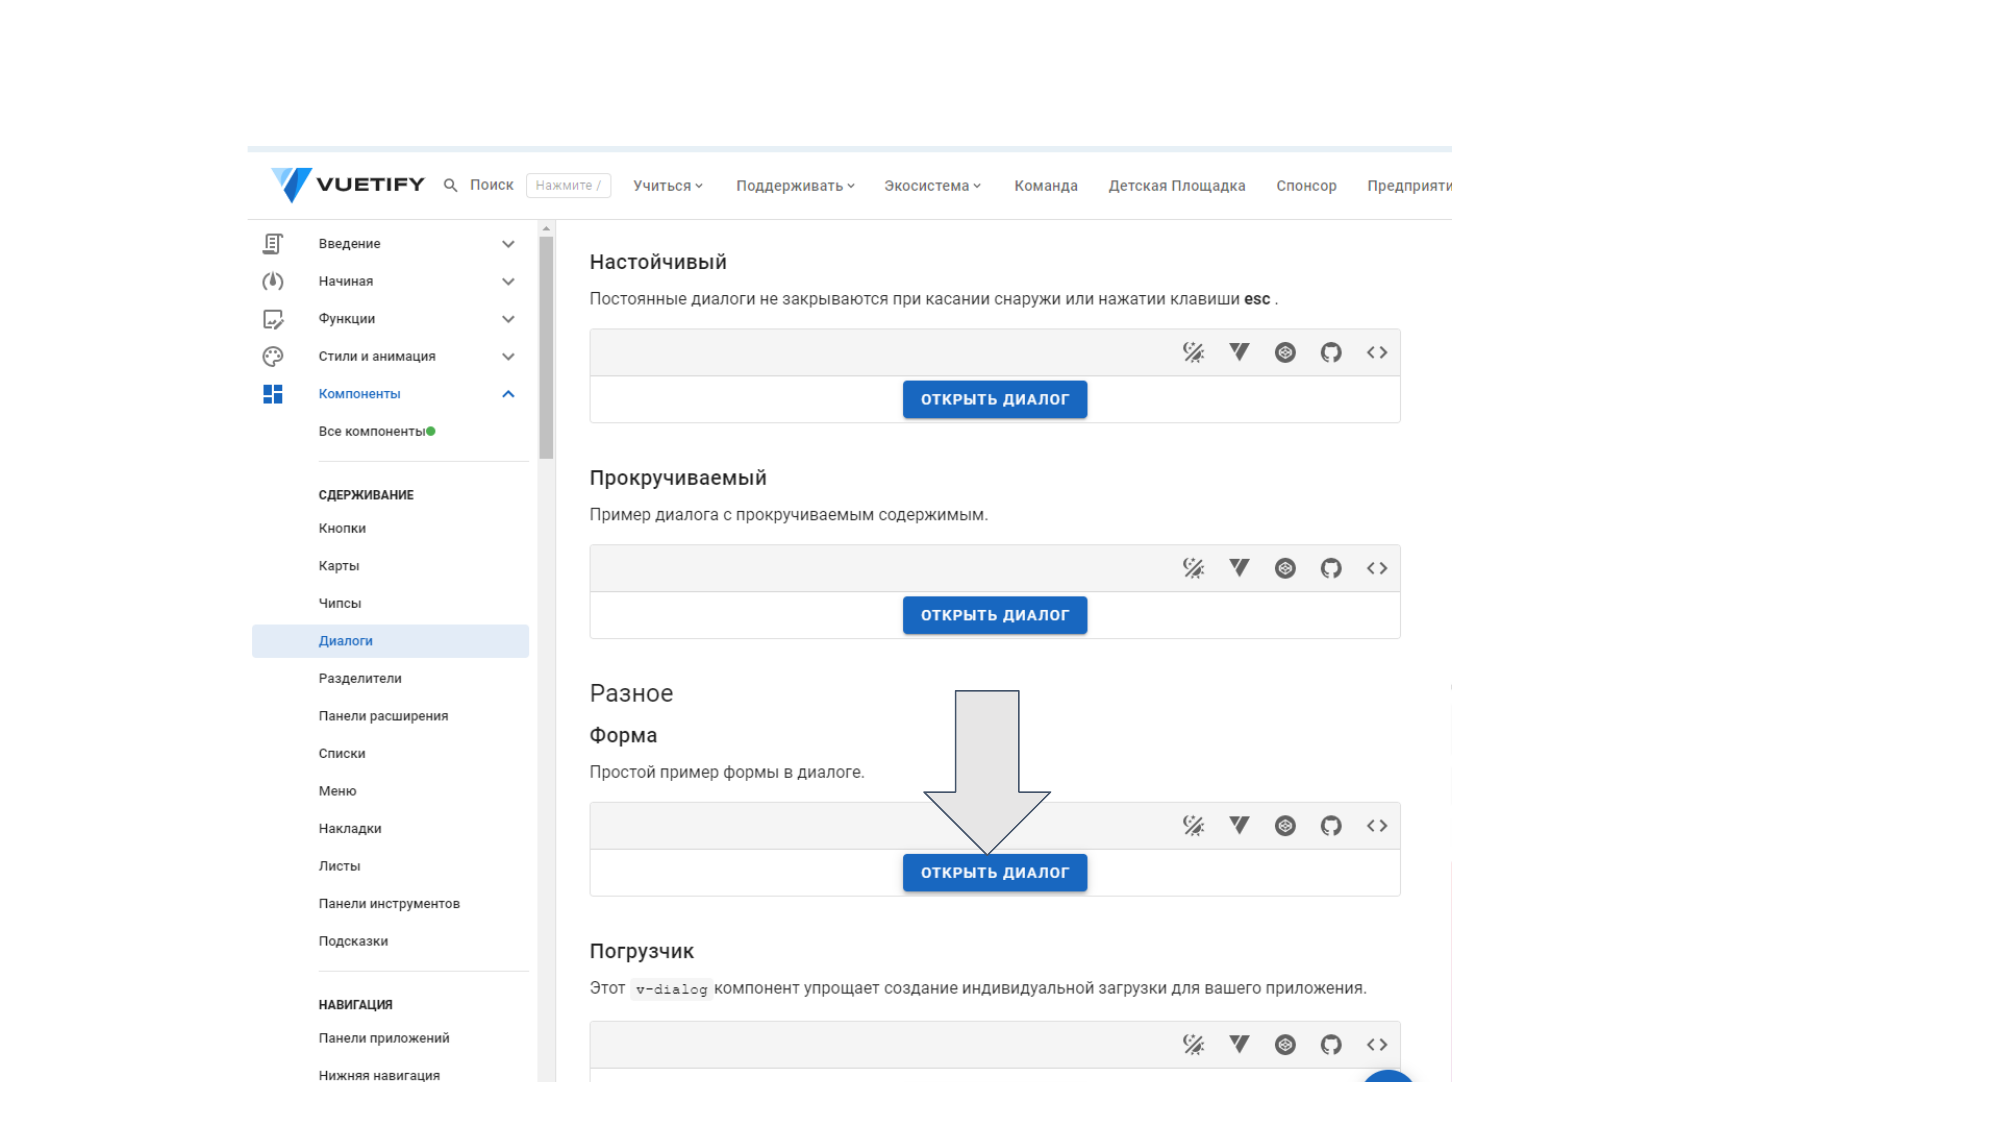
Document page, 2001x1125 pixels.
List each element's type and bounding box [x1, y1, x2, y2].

picture [247, 146, 1453, 1082]
